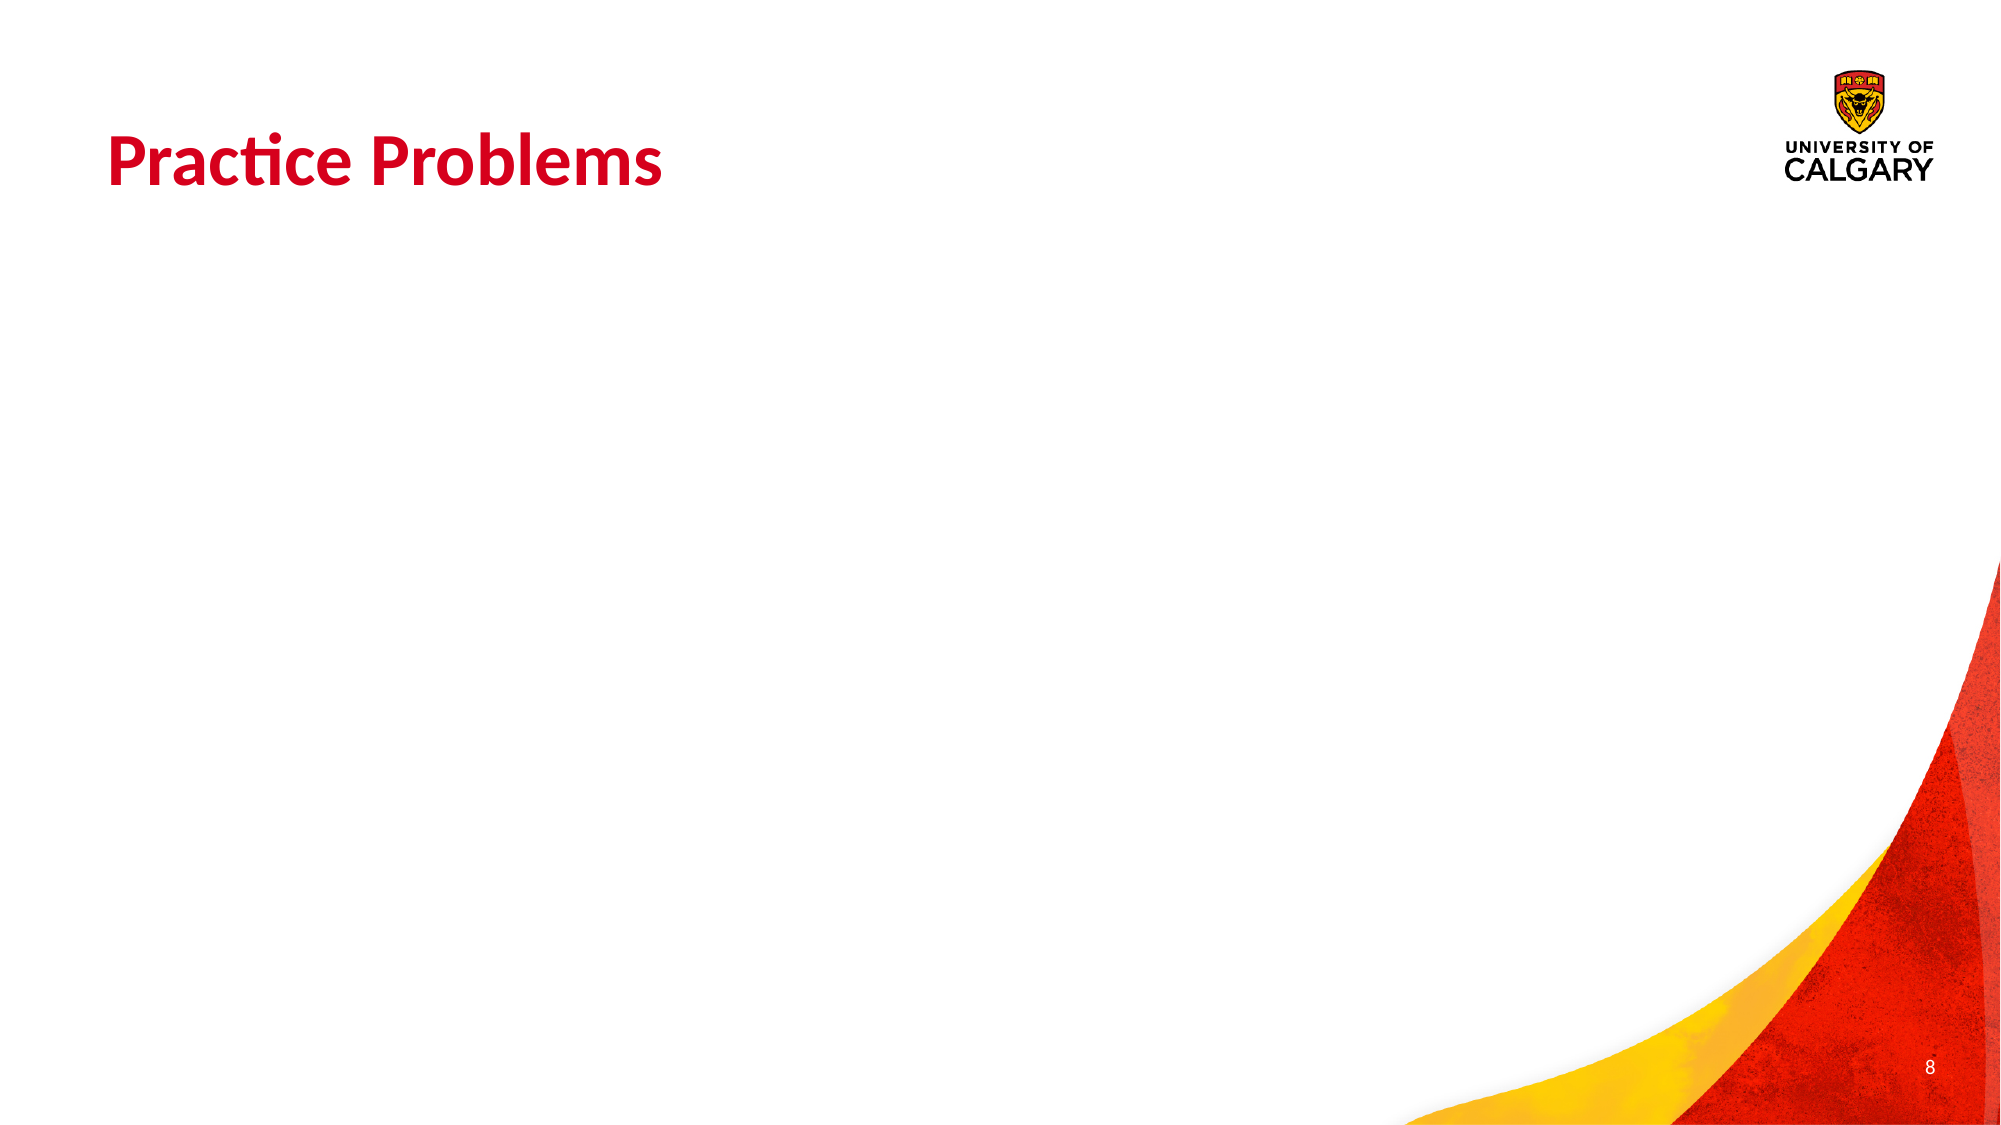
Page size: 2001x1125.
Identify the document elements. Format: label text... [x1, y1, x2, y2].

slide_number 8 [1500, 1046, 1951, 1107]
picture [0, 0, 2001, 1125]
title Practice Problems [92, 76, 1688, 246]
